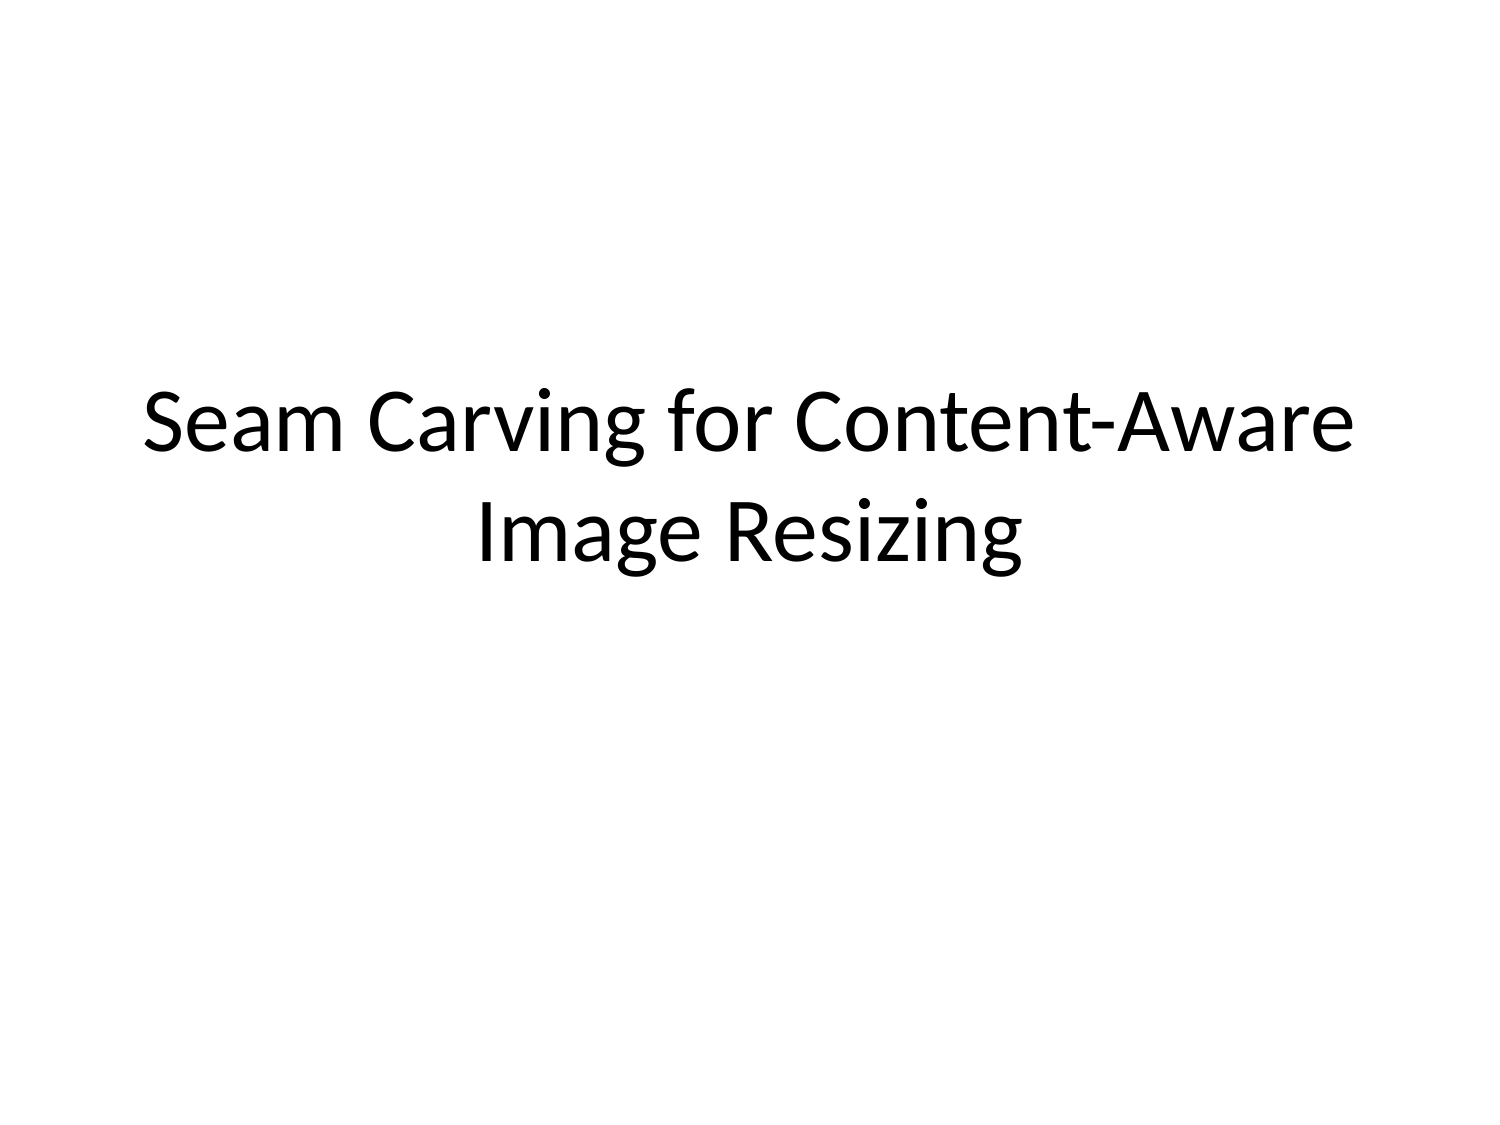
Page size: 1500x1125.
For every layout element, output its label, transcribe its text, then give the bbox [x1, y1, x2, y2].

title Seam Carving for Content-Aware Image Resizing [112, 349, 1388, 591]
